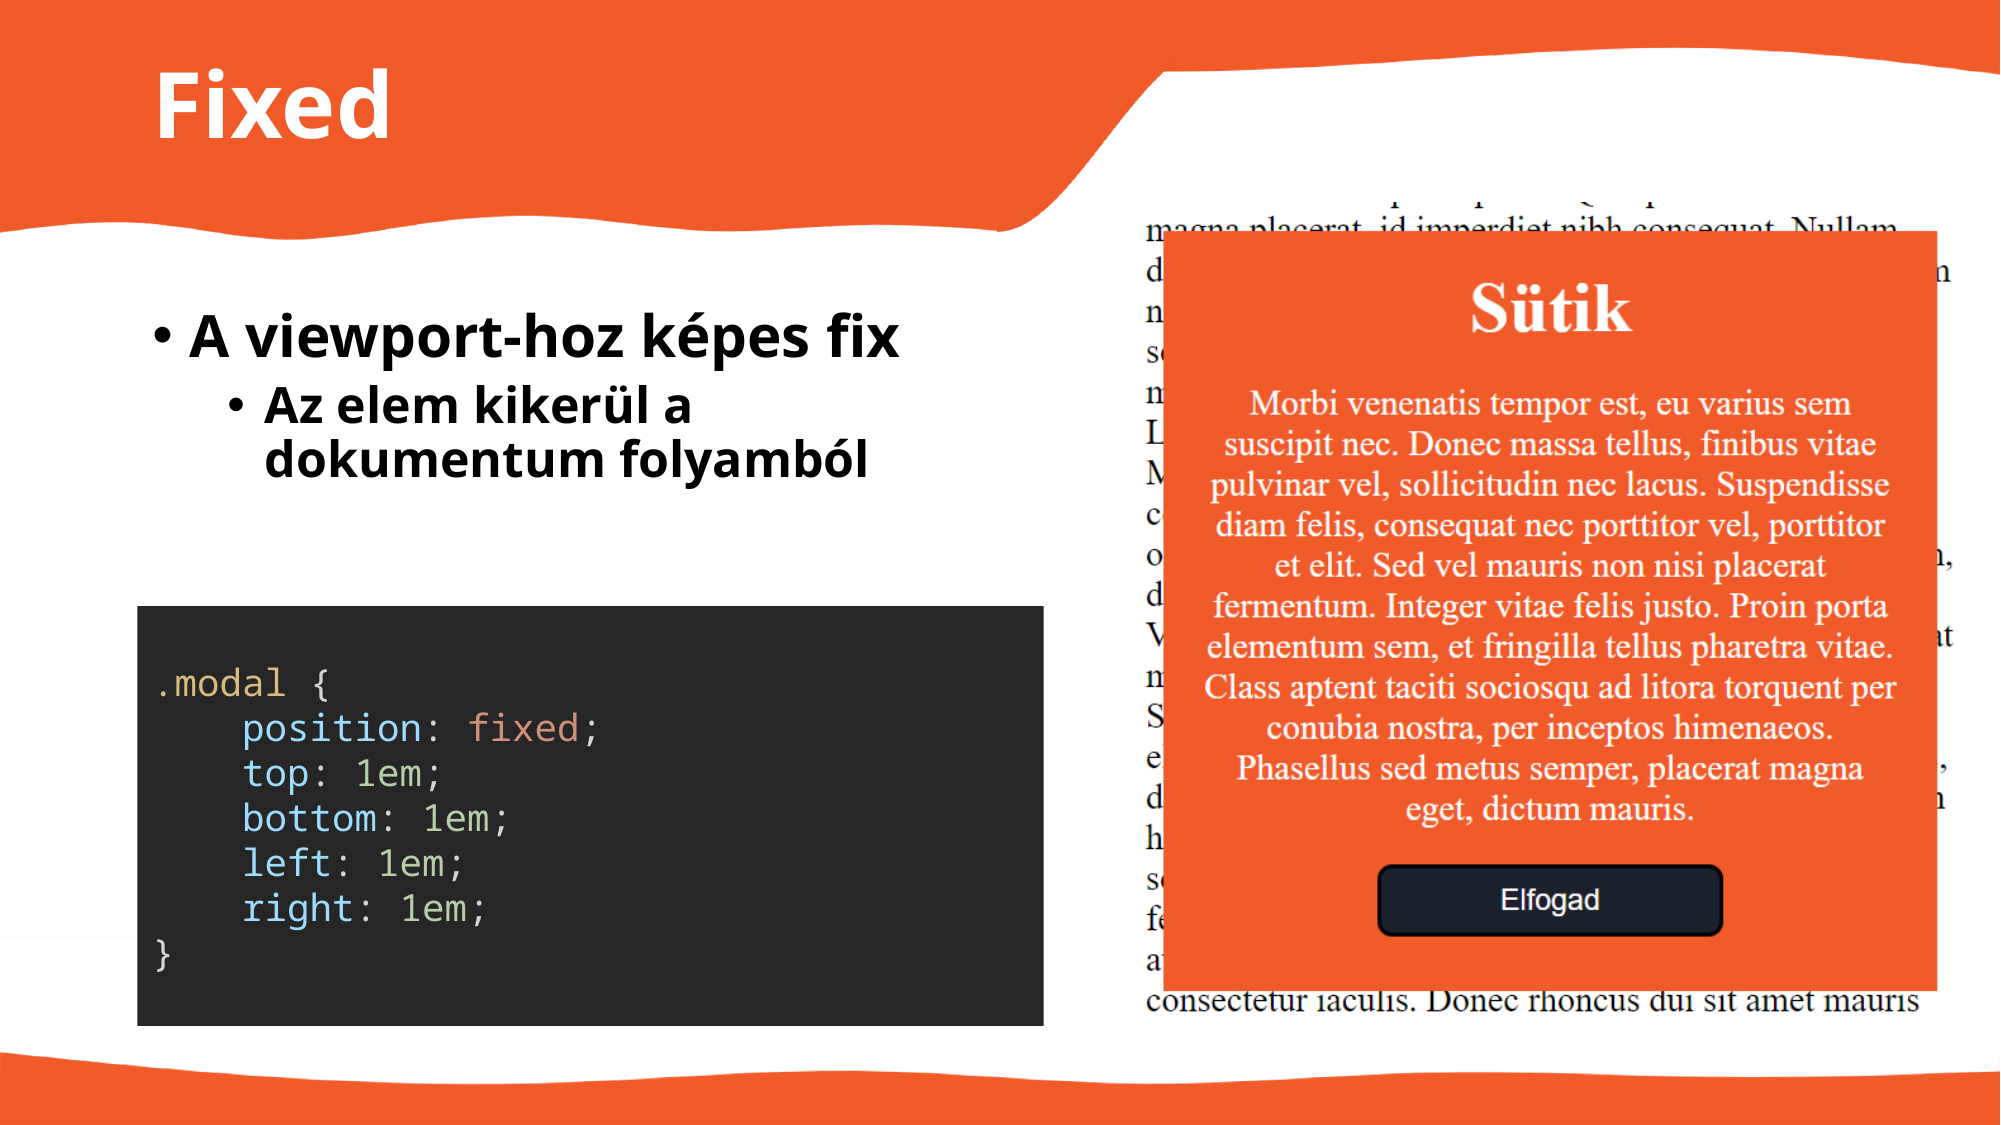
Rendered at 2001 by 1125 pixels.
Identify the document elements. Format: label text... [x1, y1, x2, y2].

title Fixed [137, 0, 1104, 218]
list A viewport-hoz képes fix Az elem kikerül a dokumentum folyamból [137, 299, 1044, 517]
text_box .modal { position: fixed; top: 1em; bottom: 1em; left: 1em; right: 1em; } [137, 606, 1044, 1026]
picture [0, 0, 2000, 1125]
